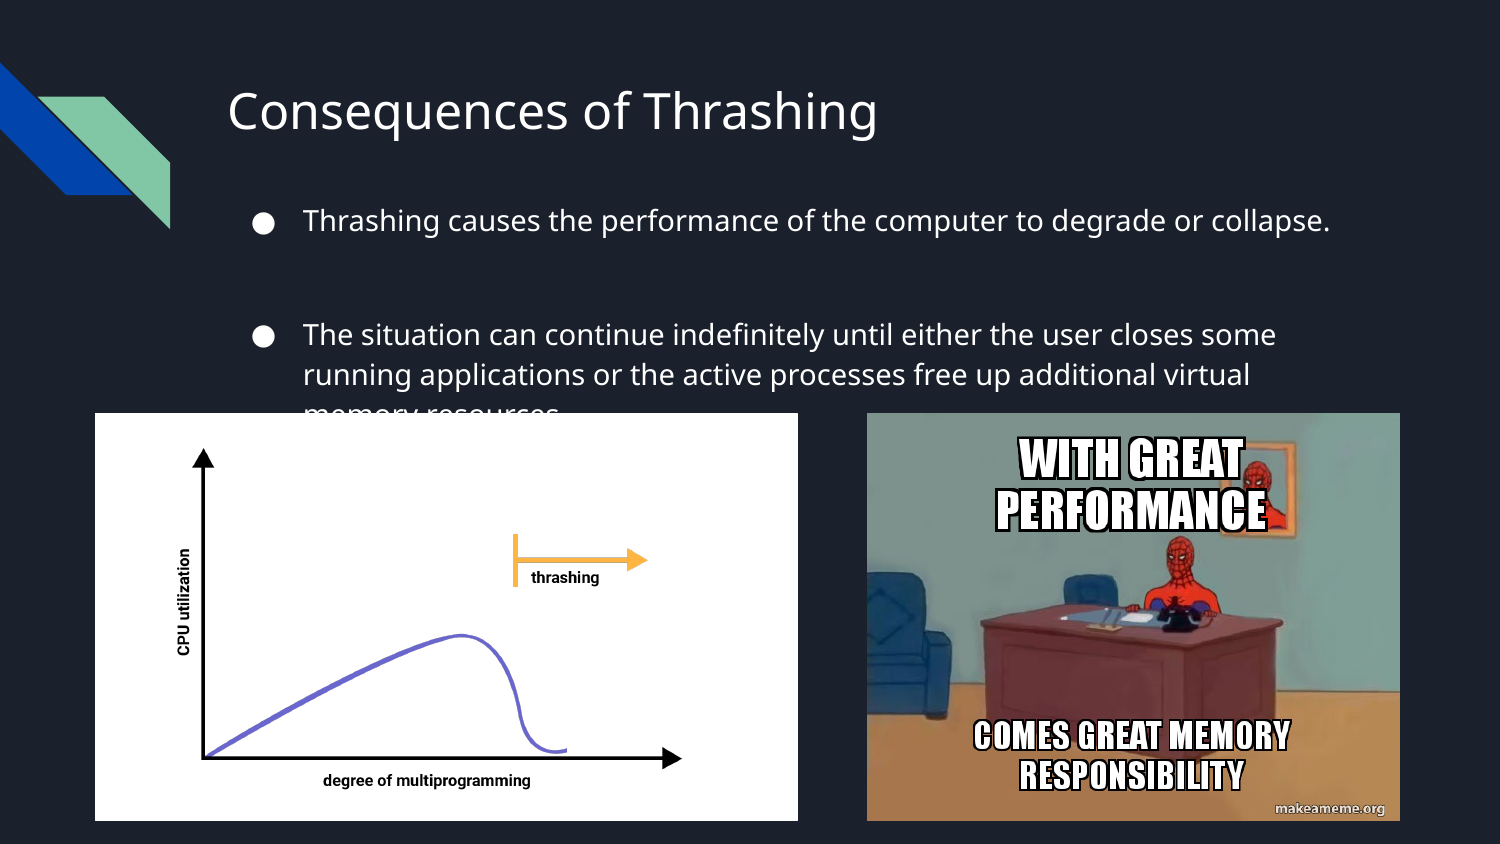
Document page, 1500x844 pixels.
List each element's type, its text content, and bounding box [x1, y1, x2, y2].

picture [867, 413, 1400, 821]
list Thrashing causes the performance of the computer to degrade or collapse. The situation can continue indefinitely until either the user closes some running applications or the active processes free up additional virtual memory resources. [212, 182, 1368, 660]
picture [105, 424, 782, 806]
text_box [95, 413, 798, 821]
title Consequences of Thrashing [212, 64, 1368, 182]
